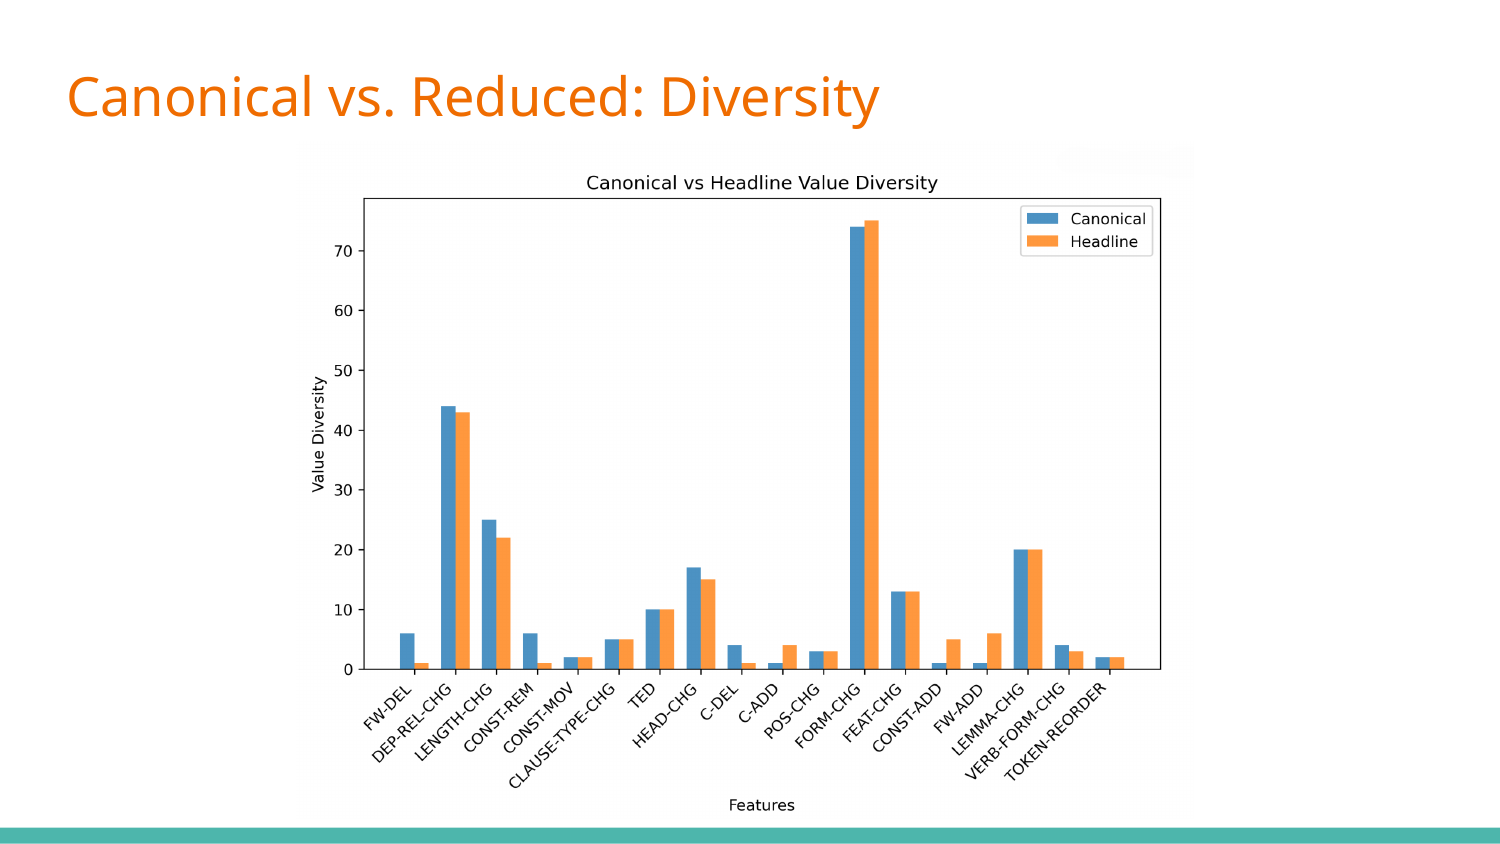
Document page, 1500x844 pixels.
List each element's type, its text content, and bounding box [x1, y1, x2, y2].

title Canonical vs. Reduced: Diversity [51, 43, 1449, 160]
picture [296, 140, 1194, 819]
